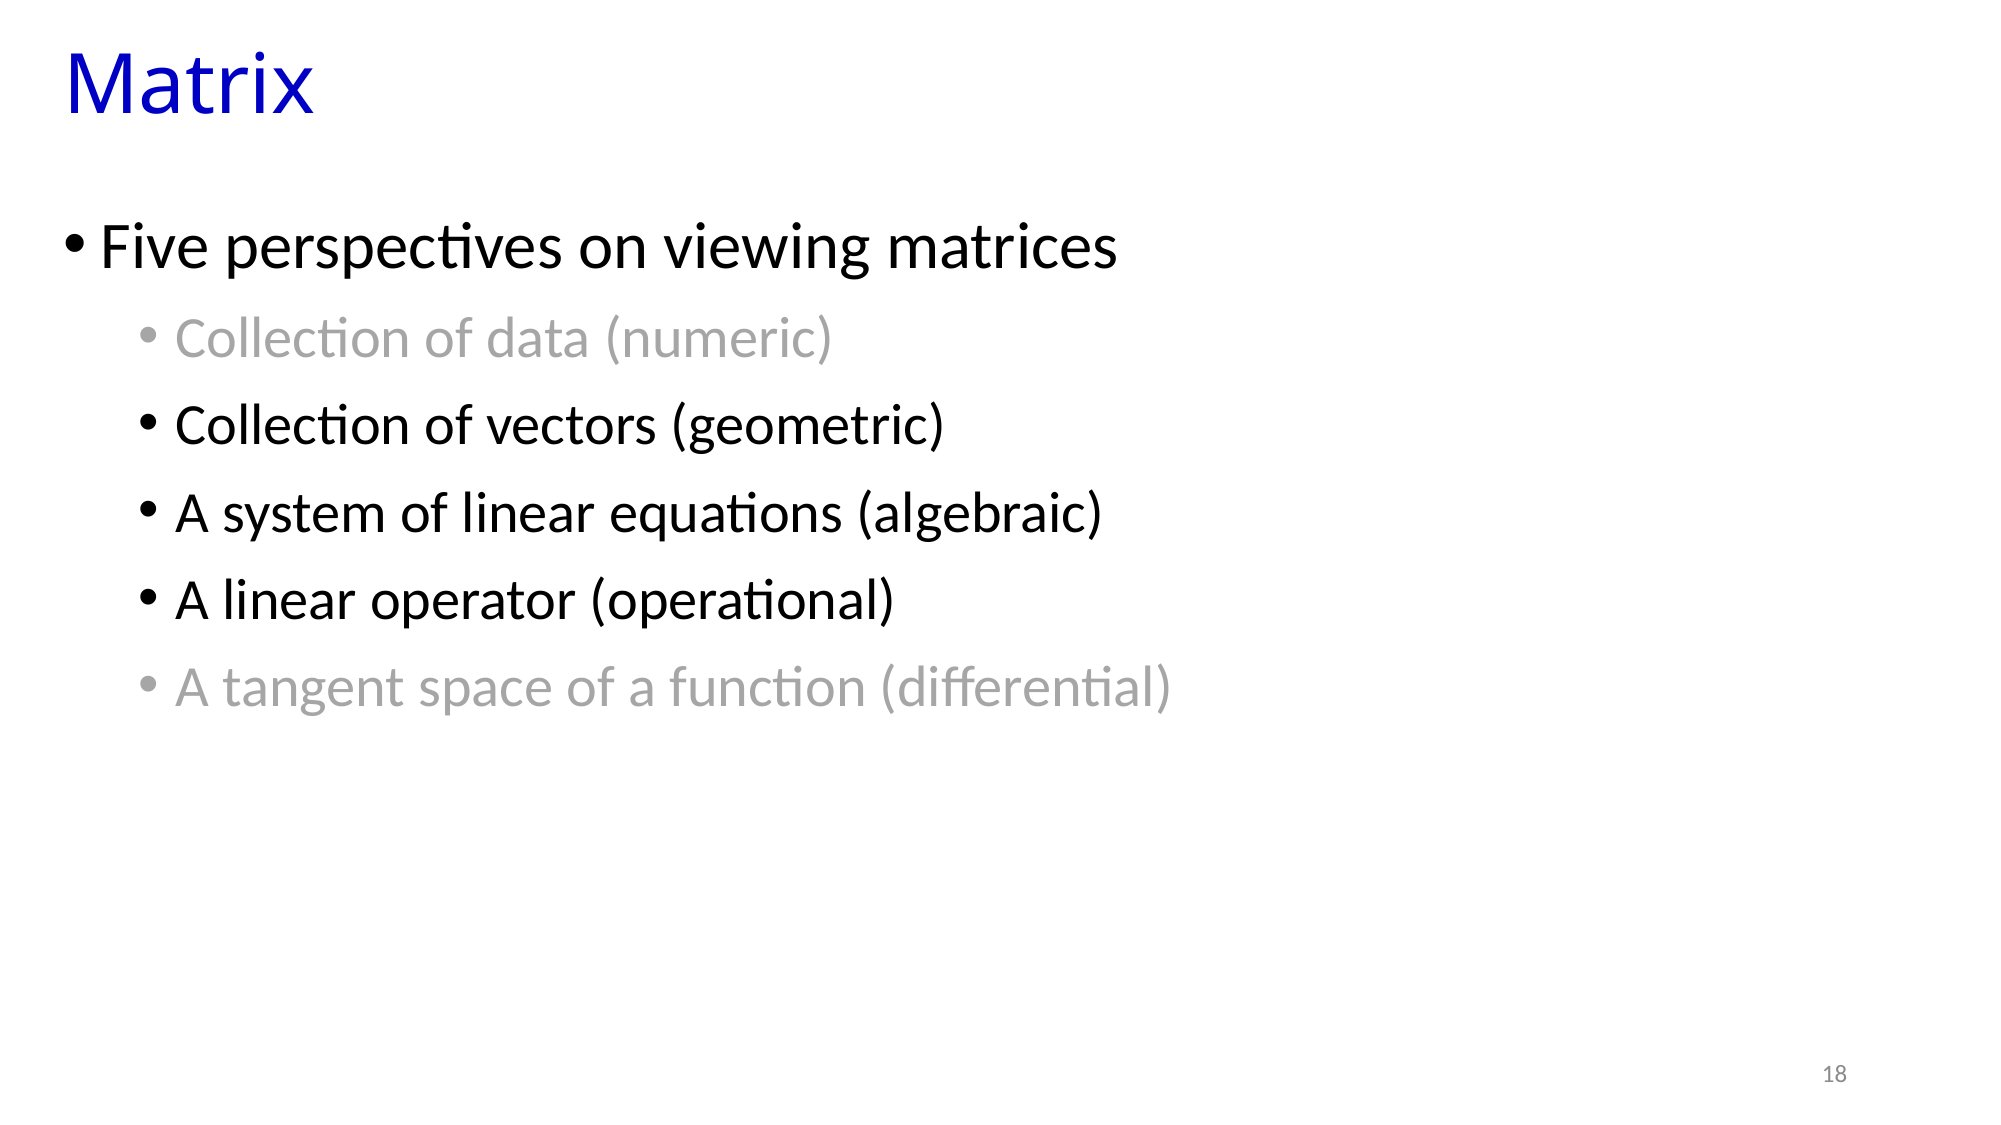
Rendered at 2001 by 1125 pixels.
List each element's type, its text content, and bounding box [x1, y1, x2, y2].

title Matrix [48, 22, 1937, 152]
list Five perspectives on viewing matrices Collection of data (numeric) Collection of vectors (geometric) A system of linear equations (algebraic) A linear operator (operational) A tangent space of a function (differential) [48, 186, 1937, 1014]
slide_number 18 [1412, 1042, 1863, 1103]
